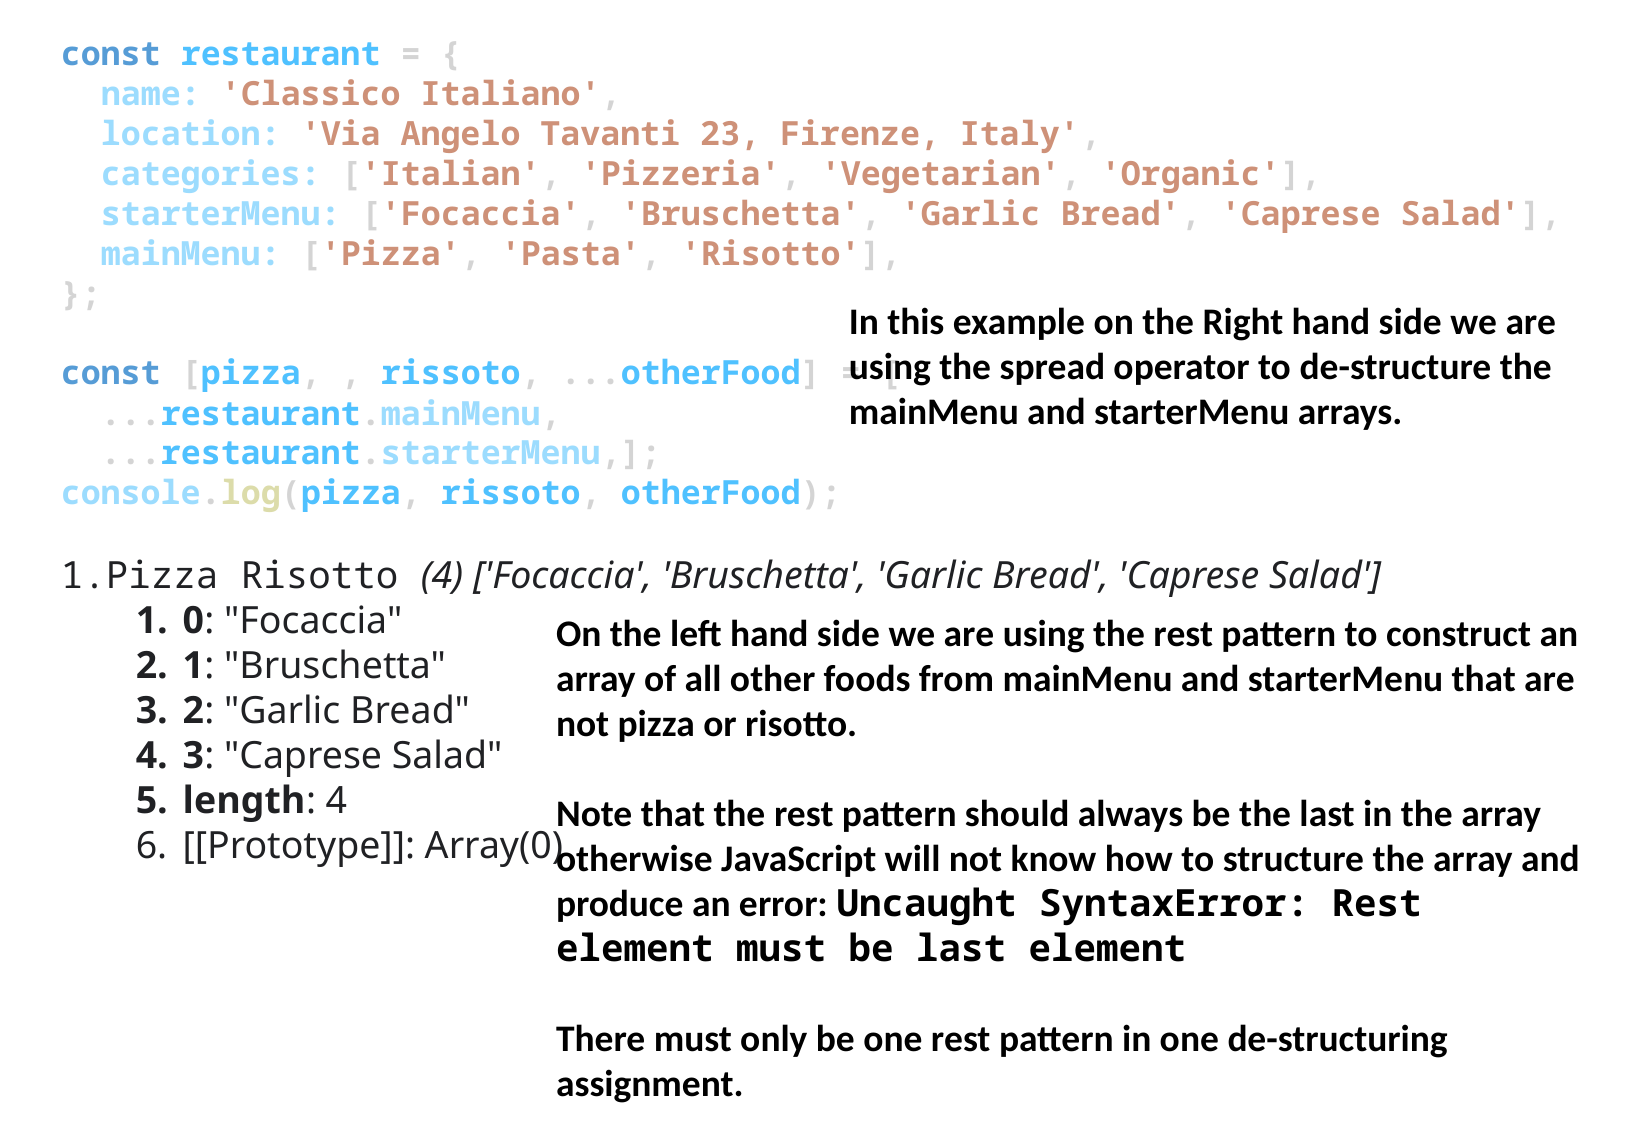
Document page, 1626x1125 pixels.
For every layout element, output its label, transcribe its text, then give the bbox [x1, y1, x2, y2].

text_box const restaurant = { name: 'Classico Italiano', location: 'Via Angelo Tavanti 23, Firenze, Italy', categories: ['Italian', 'Pizzeria', 'Vegetarian', 'Organic'], starterMenu: ['Focaccia', 'Bruschetta', 'Garlic Bread', 'Caprese Salad'], mainMenu: ['Pizza', 'Pasta', 'Risotto'], }; const [pizza, , rissoto, ...otherFood] = [ ...restaurant.mainMenu, ...restaurant.starterMenu,]; console.log(pizza, rissoto, otherFood); Pizza Risotto (4) ['Focaccia', 'Bruschetta', 'Garlic Bread', 'Caprese Salad'] 0: "Focaccia" 1: "Bruschetta" 2: "Garlic Bread" 3: "Caprese Salad" length: 4 [[Prototype]]: Array(0) [46, 24, 1579, 914]
text_box On the left hand side we are using the rest pattern to construct an array of all other foods from mainMenu and starterMenu that are not pizza or risotto. Note that the rest pattern should always be the last in the array otherwise JavaScript will not know how to structure the array and produce an error: Uncaught SyntaxError: Rest element must be last element There must only be one rest pattern in one de-structuring assignment. [541, 601, 1597, 1112]
text_box In this example on the Right hand side we are using the spread operator to de-structure the mainMenu and starterMenu arrays. [834, 289, 1597, 440]
